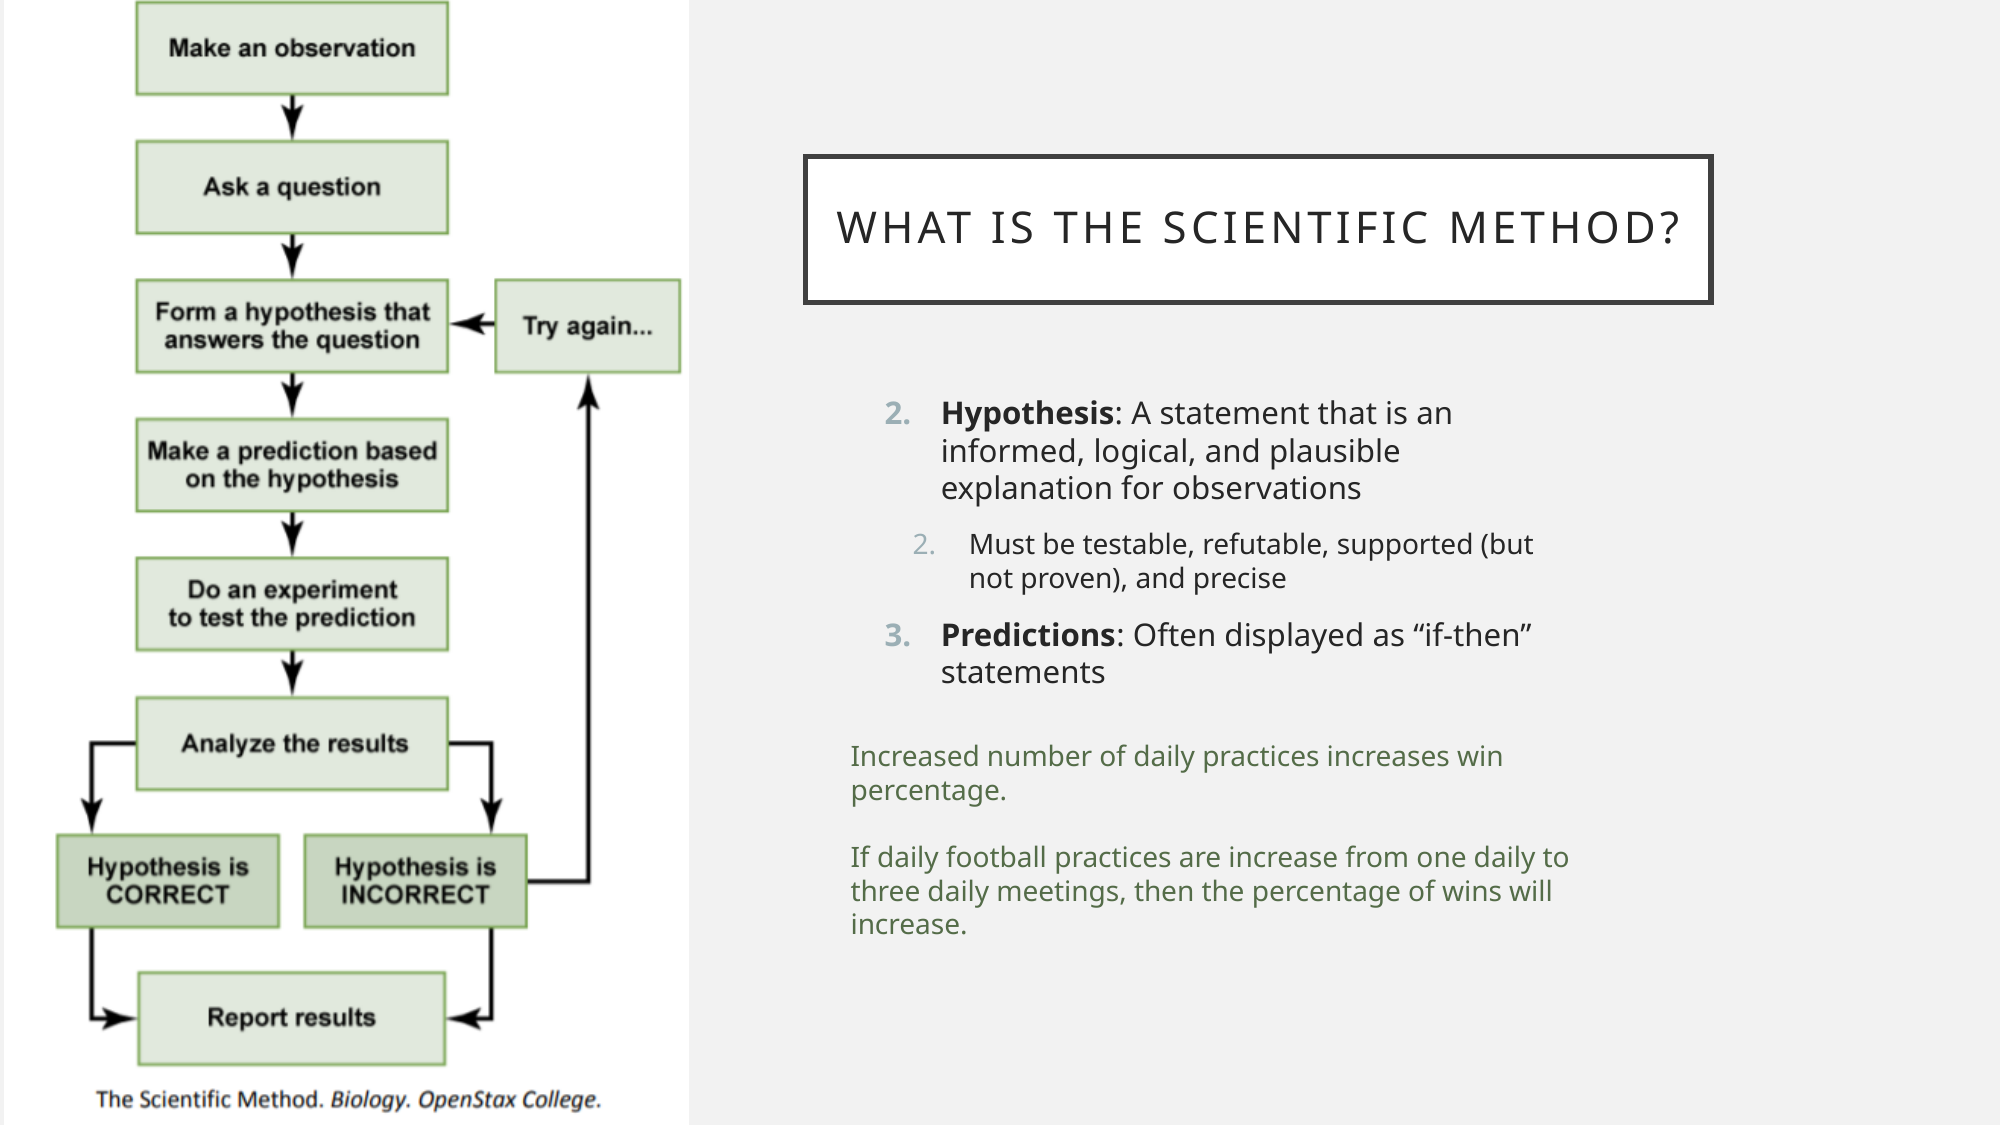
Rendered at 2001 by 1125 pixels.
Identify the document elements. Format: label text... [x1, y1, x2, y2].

title What is the scientific method? [803, 154, 1714, 305]
text_box Hypothesis: A statement that is an informed, logical, and plausible explanation for observations Must be testable, refutable, supported (but not proven), and precise Predictions: Often displayed as “if-then” statements [869, 386, 1567, 730]
text_box Increased number of daily practices increases win percentage. If daily football practices are increase from one daily to three daily meetings, then the percentage of wins will increase. [835, 730, 1616, 948]
picture [4, 0, 689, 1125]
